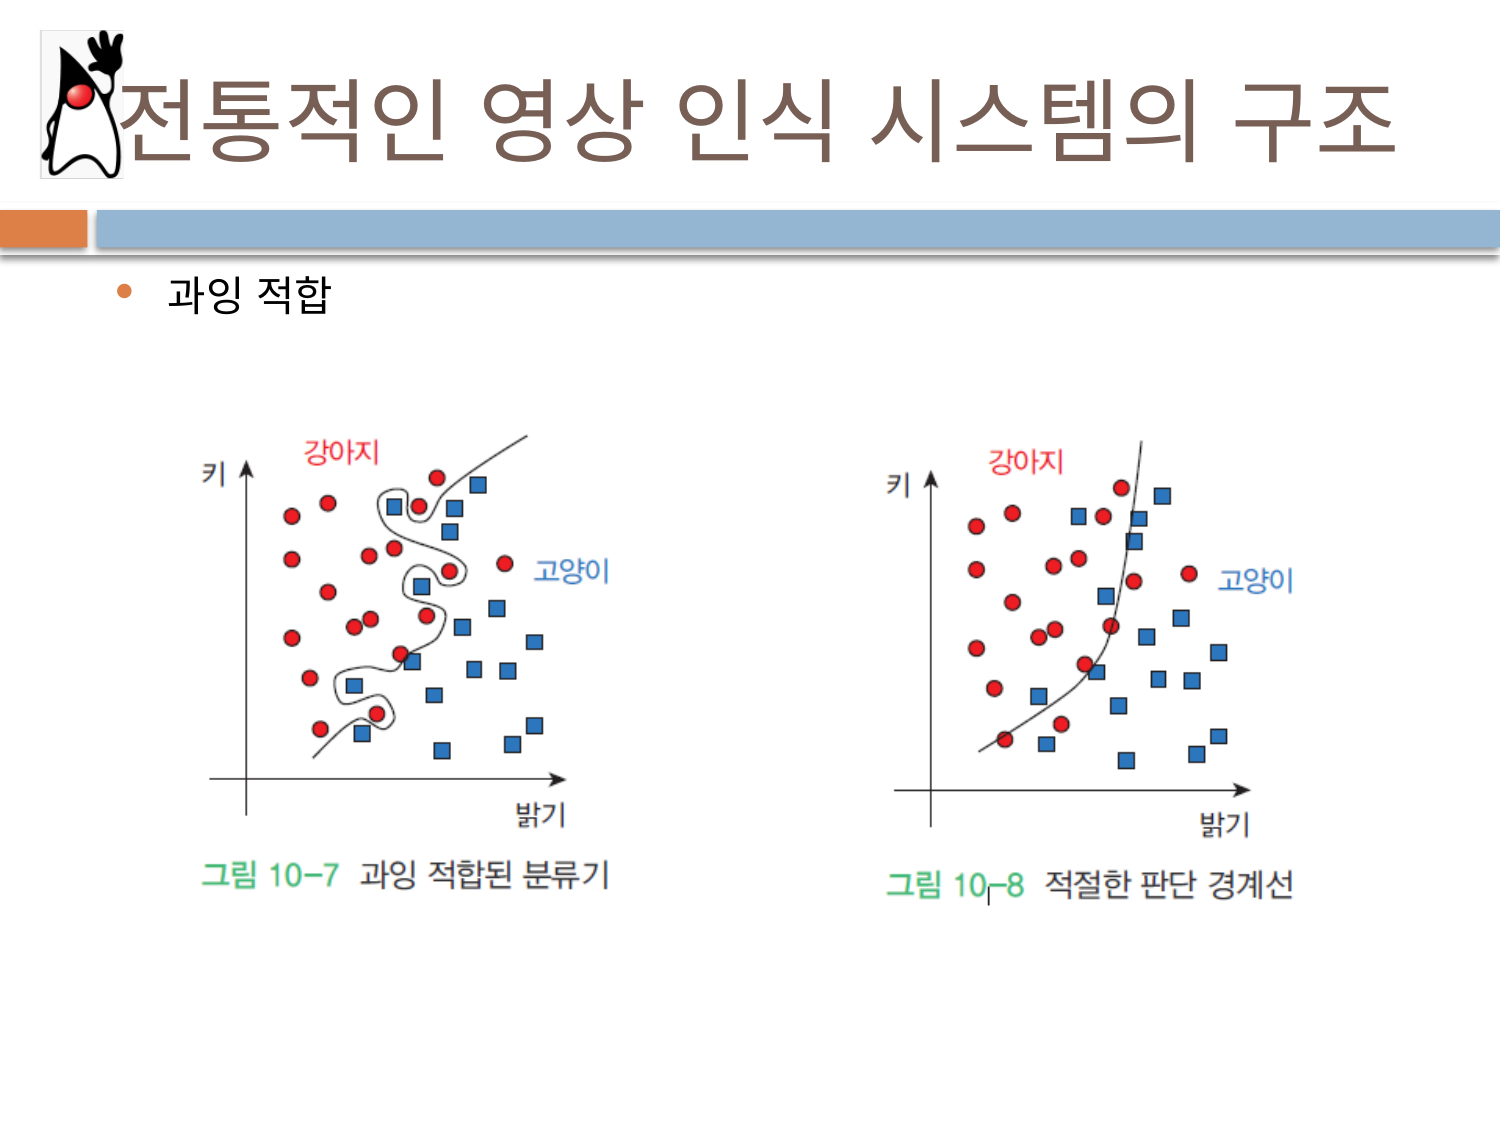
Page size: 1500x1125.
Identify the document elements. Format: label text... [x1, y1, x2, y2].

picture [813, 408, 1395, 938]
picture [39, 30, 124, 179]
list 과잉 적합 [100, 262, 1438, 1000]
picture [147, 396, 686, 917]
title 전통적인 영상 인식 시스템의 구조 [100, 37, 1438, 200]
